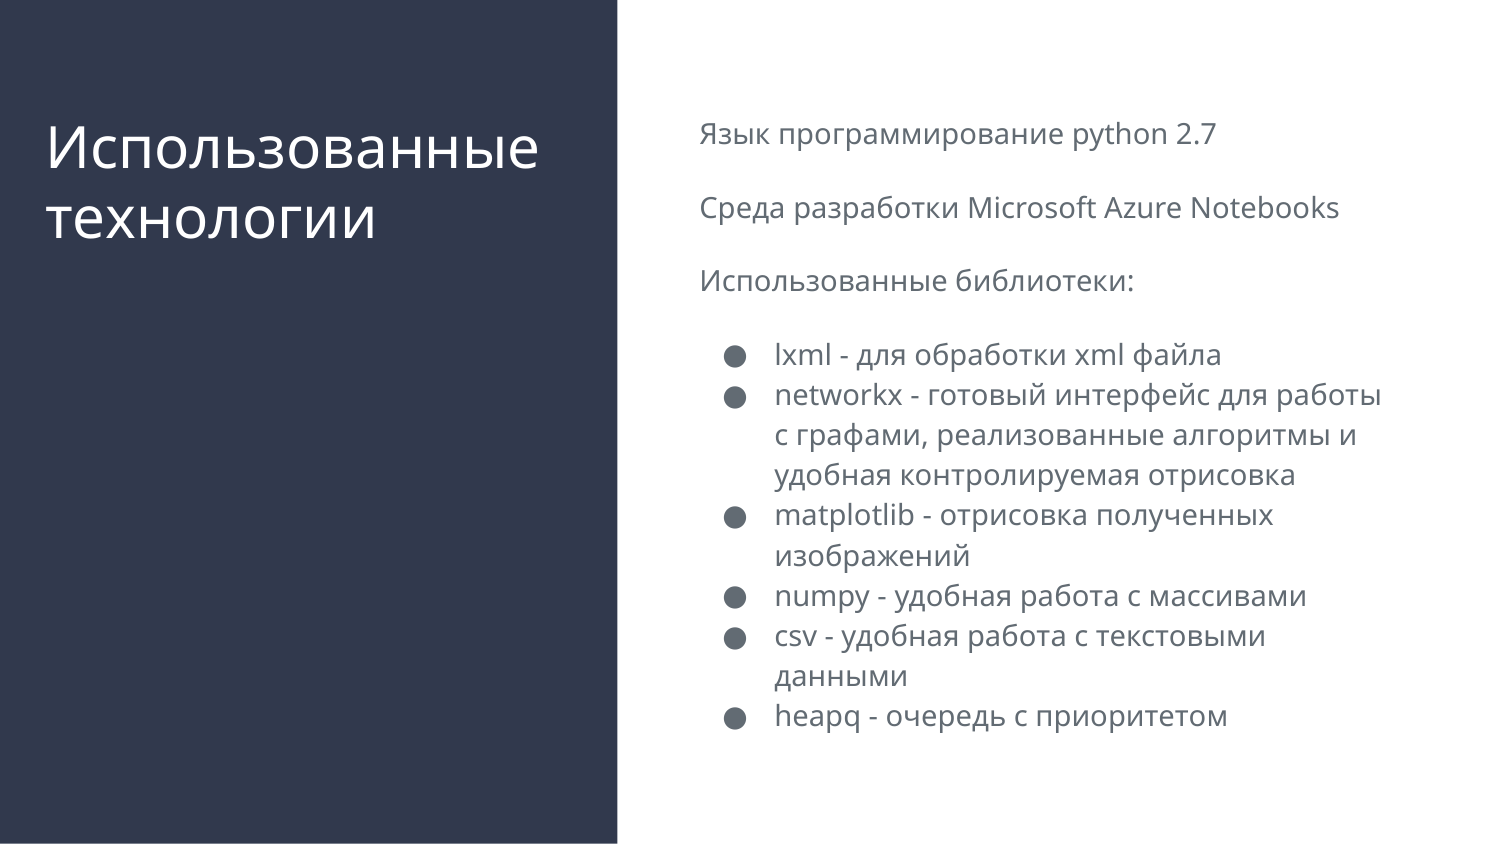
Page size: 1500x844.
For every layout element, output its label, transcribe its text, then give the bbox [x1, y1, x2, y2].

title Использованные технологии [30, 95, 591, 396]
list Язык программирование python 2.7 Среда разработки Microsoft Azure Notebooks Использованные библиотеки: lxml - для обработки xml файла networkx - готовый интерфейс для работы с графами, реализованные алгоритмы и удобная контролируемая отрисовка matplotlib - отрисовка полученных изображений numpy - удобная работа с массивами csv - удобная работа с текстовыми данными heapq - очередь с приоритетом [684, 95, 1406, 473]
